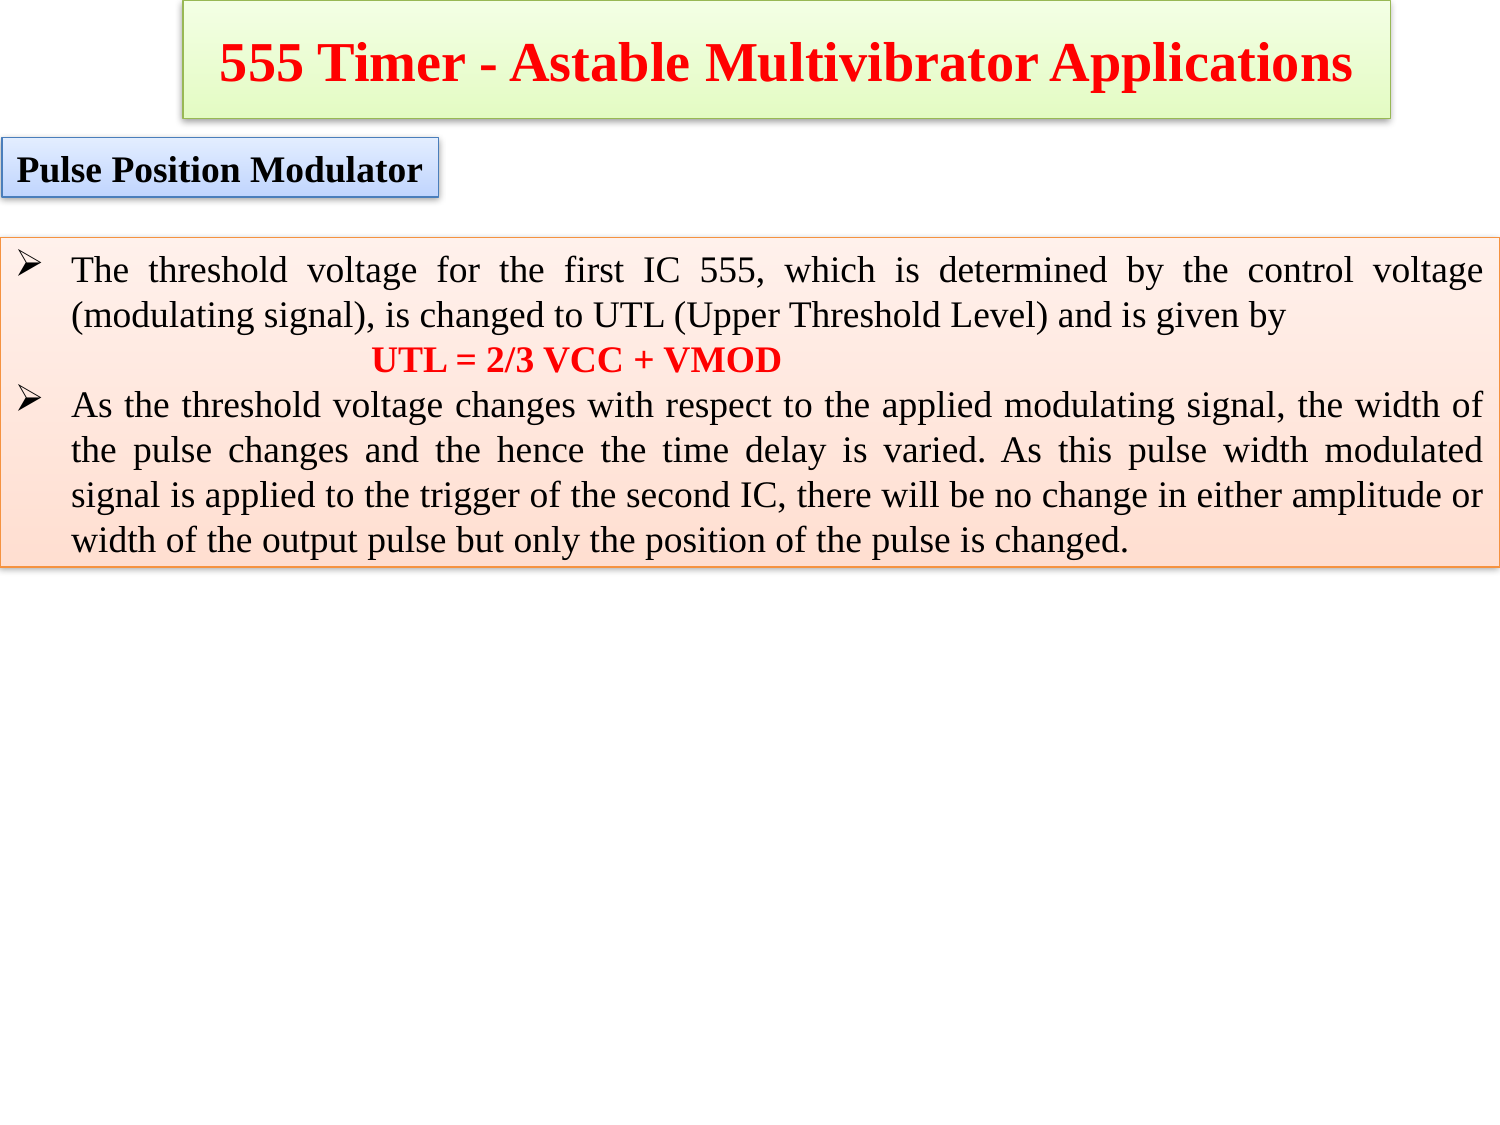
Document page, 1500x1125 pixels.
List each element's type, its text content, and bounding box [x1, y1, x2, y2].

text_box Pulse Position Modulator [1, 137, 439, 198]
text_box 555 Timer - Astable Multivibrator Applications [182, 0, 1391, 119]
text_box The threshold voltage for the first IC 555, which is determined by the control voltage (modulating signal), is changed to UTL (Upper Threshold Level) and is given by UTL = 2/3 VCC + VMOD As the threshold voltage changes with respect to the applied modulating signal, the width of the pulse changes and the hence the time delay is varied. As this pulse width modulated signal is applied to the trigger of the second IC, there will be no change in either amplitude or width of the output pulse but only the position of the pulse is changed. [0, 237, 1500, 568]
